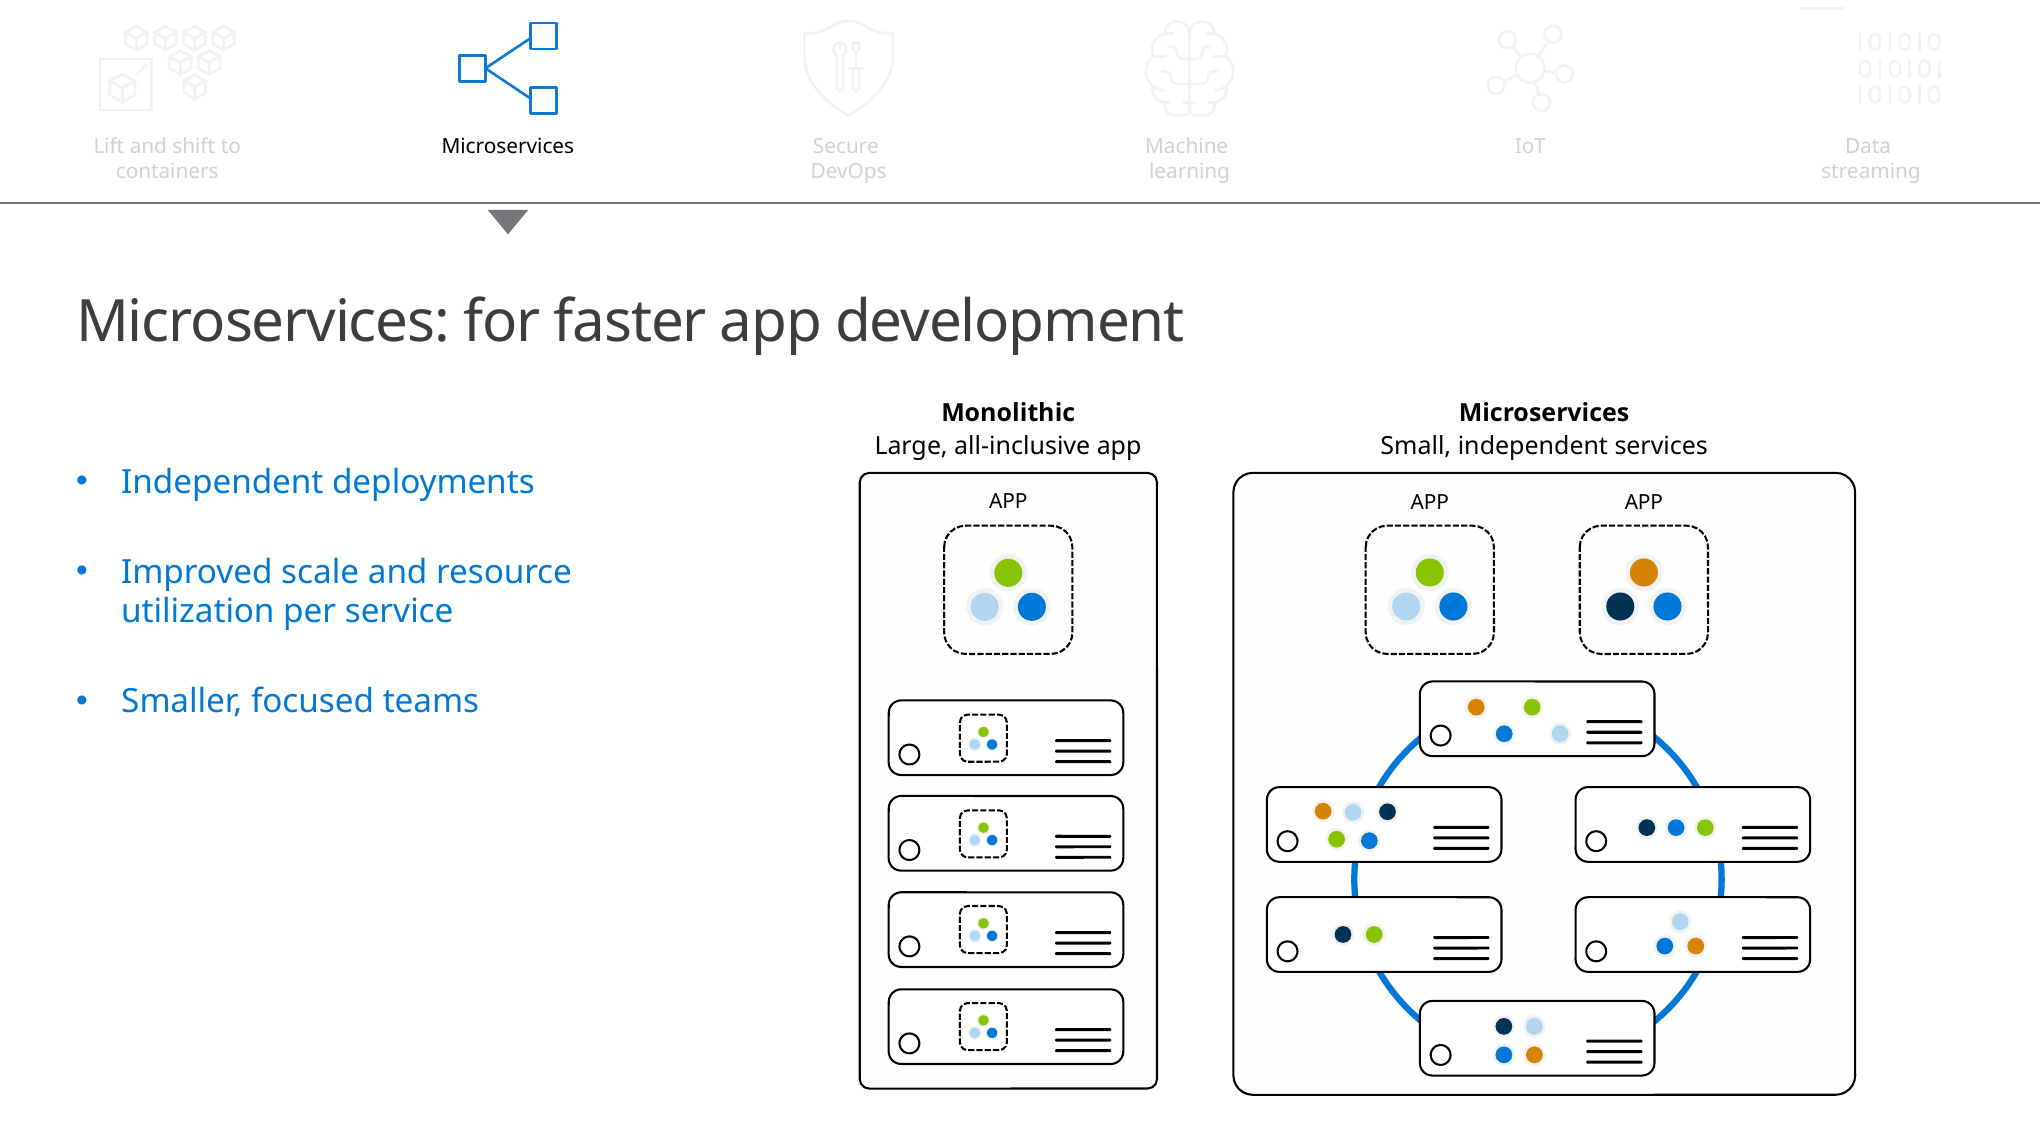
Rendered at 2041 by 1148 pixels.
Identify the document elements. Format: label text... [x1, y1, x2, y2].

text_box [898, 935, 921, 958]
text_box Monolithic [926, 389, 1091, 421]
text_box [735, 20, 962, 192]
text_box [1429, 1044, 1452, 1066]
text_box [1054, 1037, 1113, 1043]
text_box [1076, 20, 1303, 192]
text_box [1054, 844, 1113, 850]
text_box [1464, 695, 1488, 719]
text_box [1648, 587, 1687, 626]
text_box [1684, 934, 1708, 958]
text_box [1520, 695, 1544, 719]
text_box [887, 795, 1125, 872]
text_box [1635, 816, 1659, 840]
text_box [54, 26, 280, 192]
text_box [1522, 1043, 1546, 1067]
text_box [898, 1032, 921, 1055]
text_box [1741, 935, 1799, 940]
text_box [1492, 722, 1516, 746]
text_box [959, 1002, 1008, 1051]
text_box App [1610, 481, 1678, 522]
text_box Small, independent services [1365, 421, 1724, 467]
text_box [943, 525, 1073, 655]
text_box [1492, 1043, 1516, 1067]
text_box [1585, 1049, 1644, 1054]
text_box [1054, 951, 1113, 956]
text_box [1741, 846, 1799, 851]
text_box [1325, 827, 1349, 851]
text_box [959, 810, 1008, 858]
text_box Independent deployments Improved scale and resource utilization per service Smaller, focused teams [76, 459, 605, 720]
text_box [859, 472, 1158, 1090]
text_box [1054, 738, 1113, 743]
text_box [1664, 816, 1688, 840]
text_box [1741, 835, 1799, 841]
text_box [486, 209, 530, 236]
title Microservices: for faster app development [76, 286, 2012, 354]
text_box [959, 714, 1008, 762]
text_box [1741, 825, 1799, 830]
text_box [1668, 910, 1692, 934]
text_box [898, 839, 921, 861]
text_box [1419, 1000, 1656, 1077]
text_box [1585, 1038, 1644, 1044]
text_box [1429, 724, 1452, 747]
text_box [1419, 680, 1656, 757]
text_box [1387, 587, 1426, 626]
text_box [1331, 923, 1355, 947]
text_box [959, 905, 1008, 954]
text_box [1693, 816, 1717, 840]
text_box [1311, 799, 1335, 823]
text_box [1585, 1059, 1644, 1065]
text_box App [974, 480, 1043, 521]
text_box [1341, 800, 1365, 824]
text_box Large, all-inclusive app [859, 421, 1157, 467]
text_box [1585, 740, 1644, 746]
text_box [1276, 940, 1299, 963]
text_box [1054, 1048, 1113, 1053]
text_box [1522, 1014, 1546, 1038]
text_box App [1395, 481, 1464, 522]
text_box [1624, 553, 1663, 592]
text_box [1432, 846, 1491, 851]
text_box [887, 988, 1125, 1065]
text_box [1276, 830, 1299, 852]
text_box [1054, 748, 1113, 754]
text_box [1653, 934, 1677, 958]
text_box [1741, 956, 1799, 961]
text_box [1432, 825, 1491, 830]
text_box [1585, 729, 1644, 735]
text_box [1548, 722, 1572, 746]
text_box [1492, 1014, 1516, 1038]
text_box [1376, 800, 1400, 824]
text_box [1362, 923, 1386, 947]
text_box [1585, 719, 1644, 725]
text_box [1232, 472, 1856, 1096]
text_box [1432, 935, 1491, 940]
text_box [1410, 553, 1449, 592]
text_box [1054, 833, 1113, 839]
text_box [1266, 896, 1503, 973]
text_box [1585, 830, 1607, 852]
text_box [898, 743, 921, 766]
text_box [1353, 737, 1723, 1021]
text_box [1758, 0, 1984, 192]
text_box [1574, 786, 1811, 863]
text_box [887, 891, 1125, 968]
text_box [1357, 829, 1381, 853]
text_box [1585, 940, 1607, 963]
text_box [1417, 25, 1643, 167]
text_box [395, 22, 621, 167]
text_box [1054, 759, 1113, 764]
text_box [1574, 896, 1811, 973]
text_box [1054, 1027, 1113, 1032]
text_box [1741, 945, 1799, 951]
text_box [1266, 786, 1503, 863]
text_box [1364, 524, 1495, 655]
text_box [1054, 855, 1113, 860]
text_box [1054, 930, 1113, 935]
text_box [1601, 587, 1640, 626]
text_box [1432, 835, 1491, 841]
text_box [1579, 524, 1709, 655]
text_box [1432, 945, 1491, 951]
text_box [887, 699, 1125, 776]
text_box Microservices [1444, 389, 1645, 421]
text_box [1434, 587, 1473, 626]
text_box [1432, 956, 1491, 961]
text_box [1054, 940, 1113, 946]
